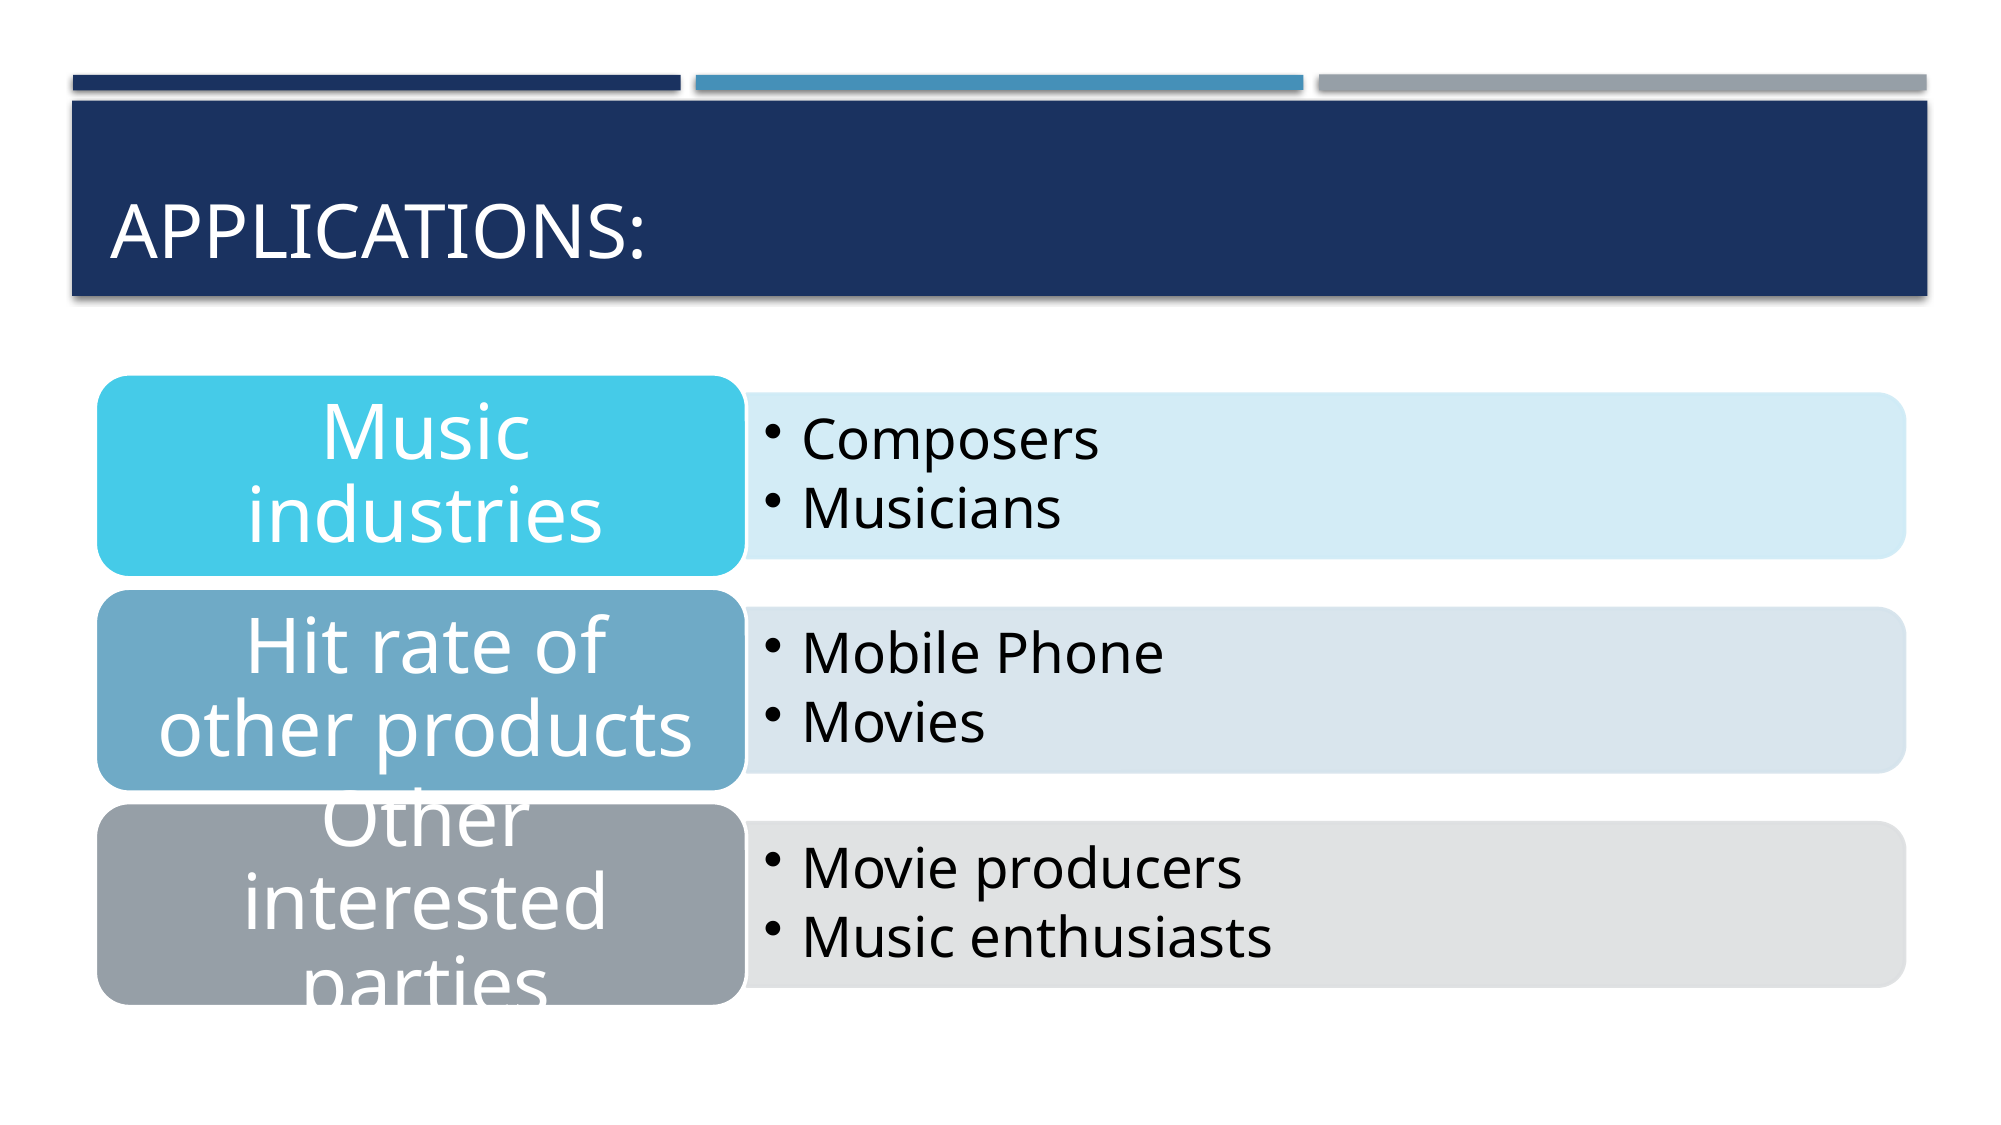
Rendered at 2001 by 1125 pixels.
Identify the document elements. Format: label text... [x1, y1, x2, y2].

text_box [94, 372, 1906, 1008]
title Applications: [95, 115, 1905, 282]
